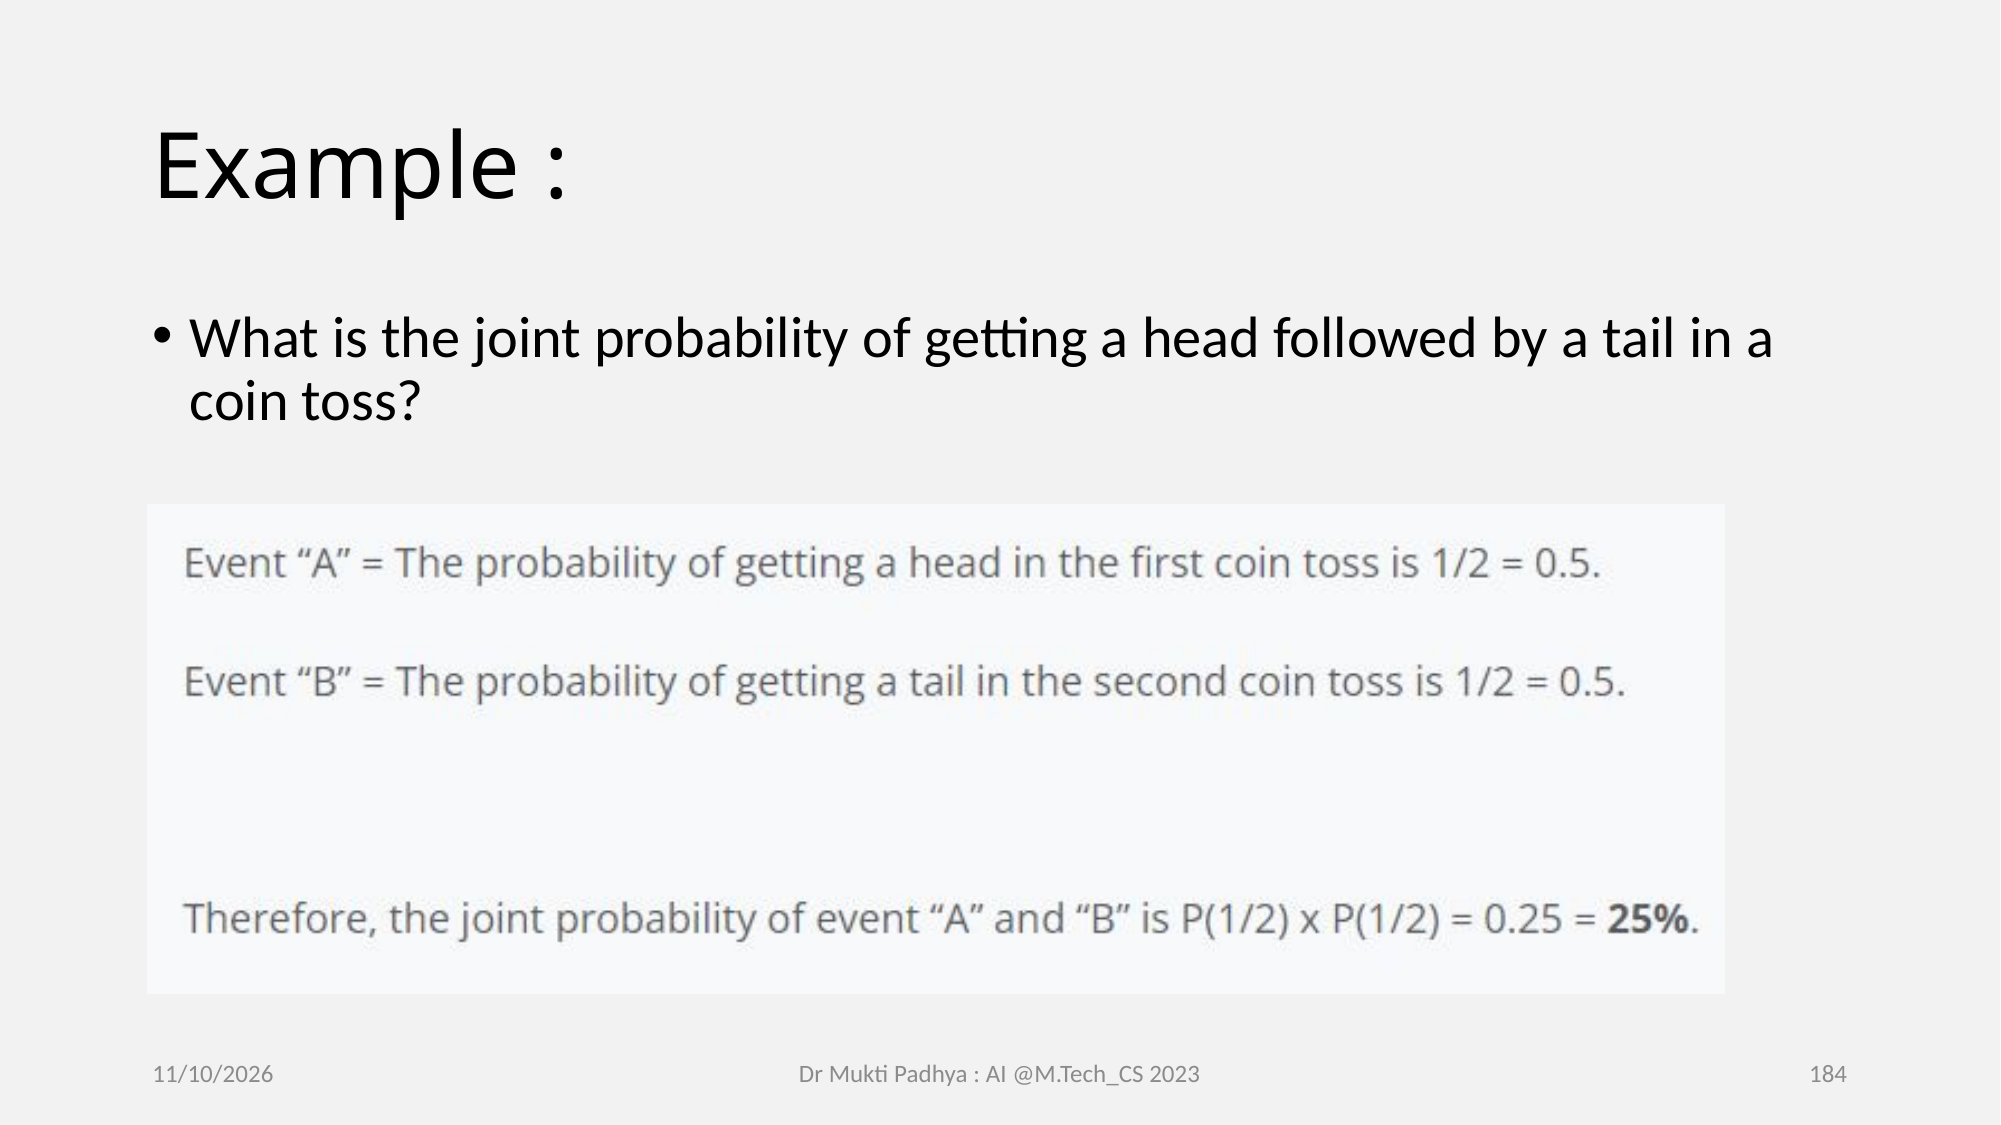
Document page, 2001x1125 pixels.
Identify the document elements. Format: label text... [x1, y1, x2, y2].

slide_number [137, 1042, 588, 1103]
footer Dr Mukti Padhya : AI @M.Tech_CS 2023 [662, 1042, 1338, 1103]
title Example : [137, 59, 1863, 278]
slide_number 184 [1412, 1042, 1863, 1103]
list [147, 504, 1725, 994]
list What is the joint probability of getting a head followed by a tail in a coin toss? [137, 299, 1817, 1014]
